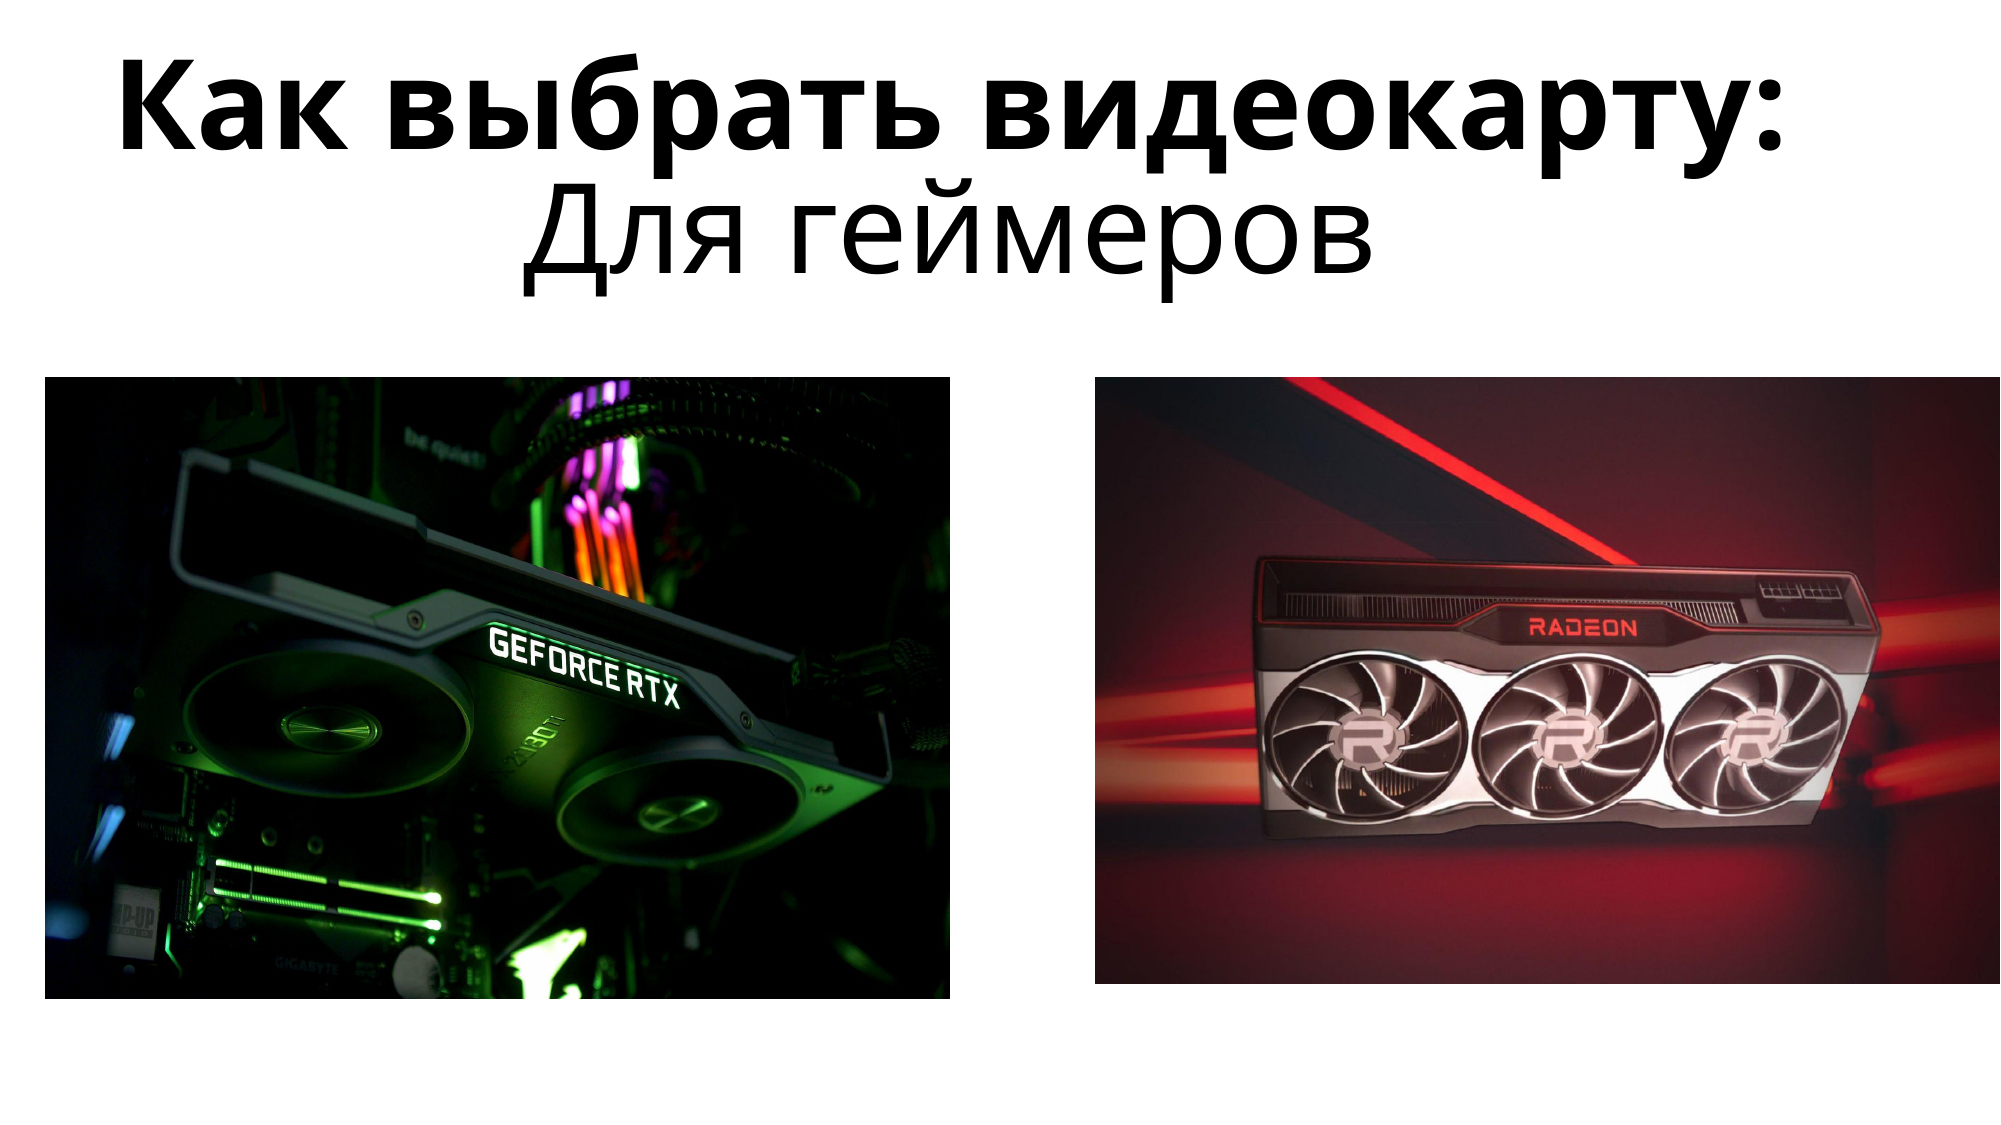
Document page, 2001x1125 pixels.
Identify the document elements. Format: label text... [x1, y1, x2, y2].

text_box Для геймеров [508, 141, 1392, 307]
title Как выбрать видеокарту: [87, 0, 1813, 218]
picture [45, 377, 950, 999]
picture [1095, 377, 2000, 984]
